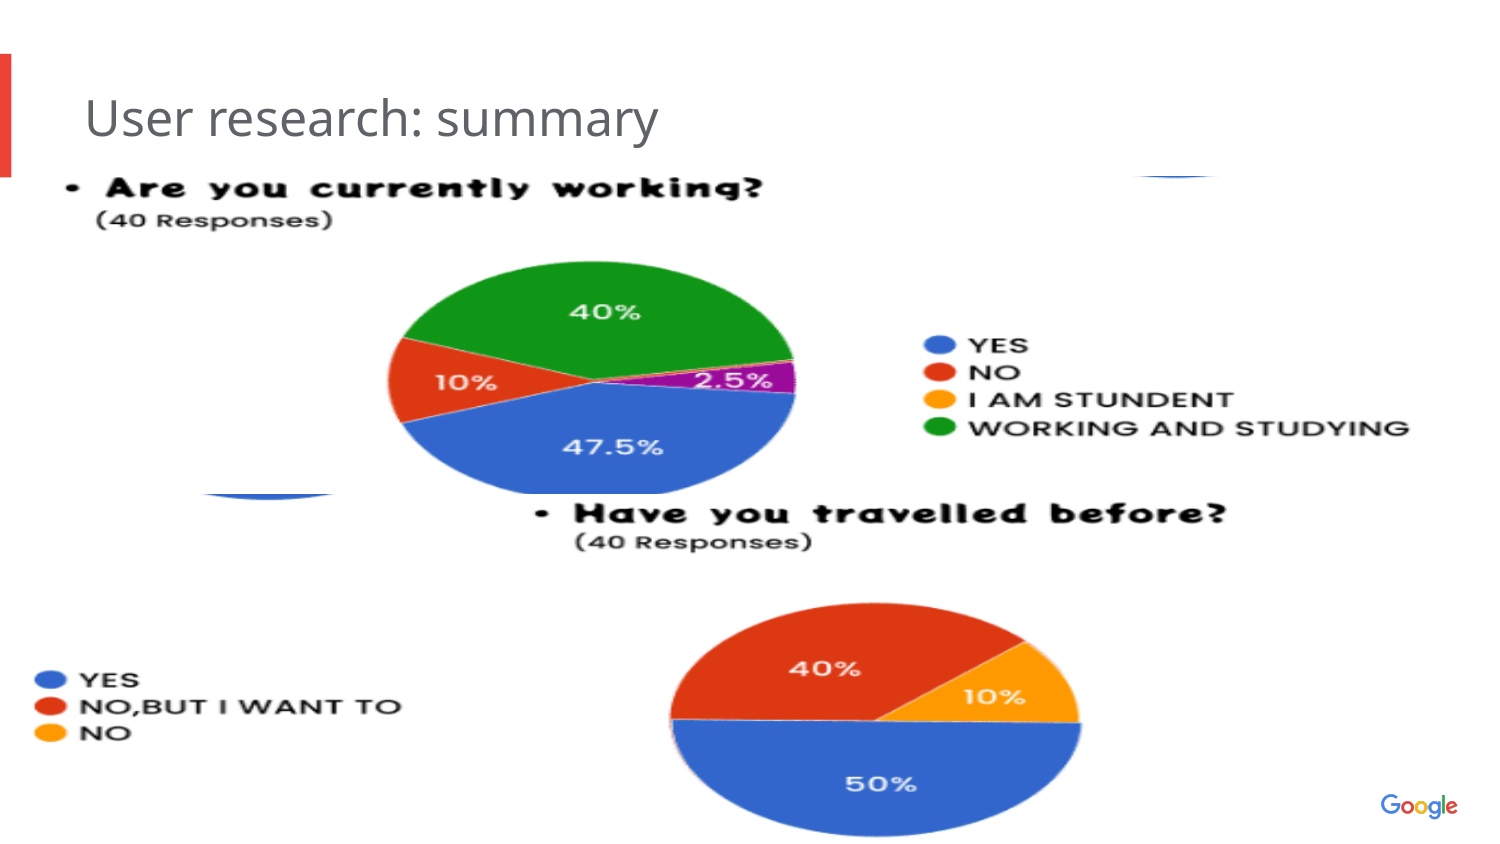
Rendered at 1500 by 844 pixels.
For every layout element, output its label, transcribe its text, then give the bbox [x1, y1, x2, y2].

picture [30, 176, 1448, 844]
text_box User research: summary [84, 71, 1095, 162]
picture [1381, 794, 1458, 820]
